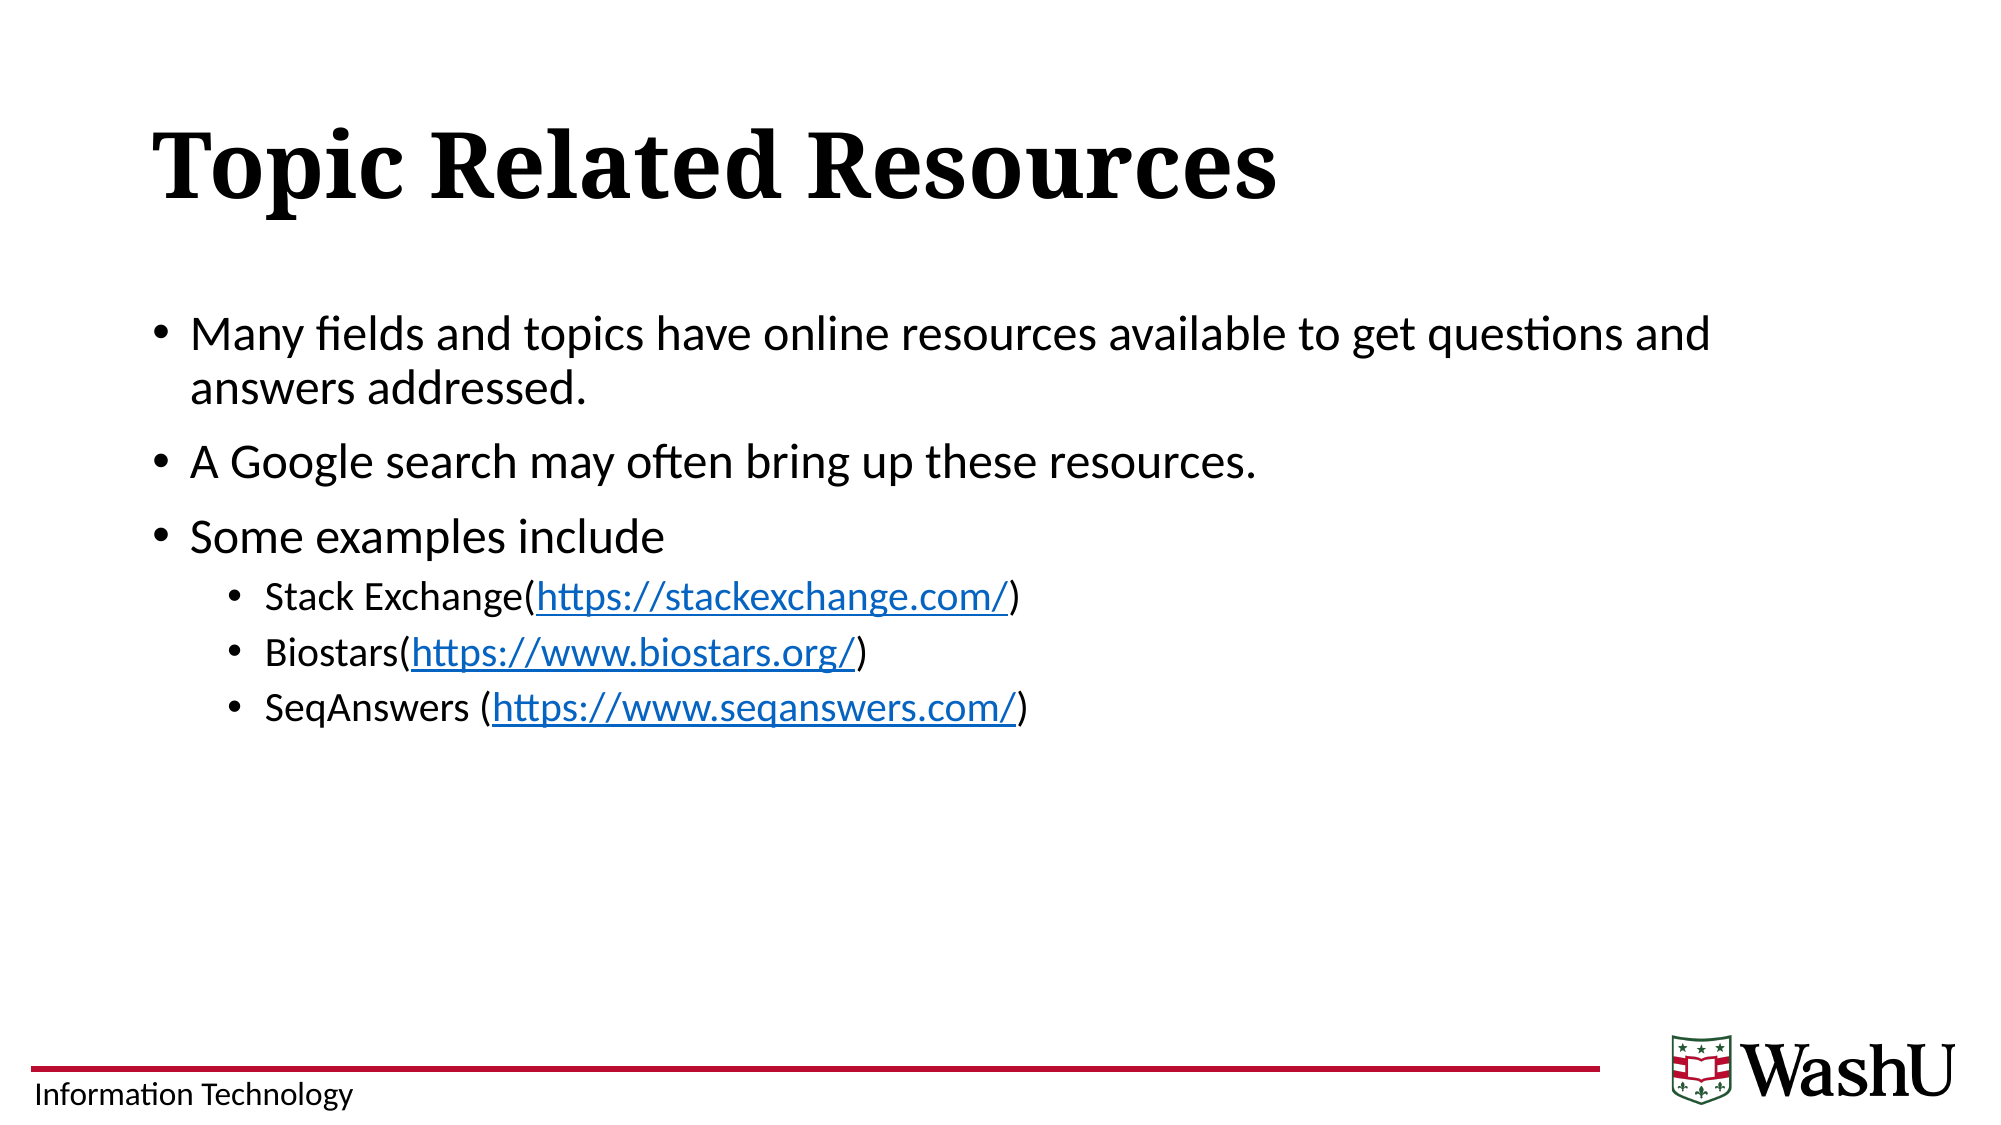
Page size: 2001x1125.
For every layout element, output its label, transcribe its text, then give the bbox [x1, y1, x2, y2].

title Topic Related Resources [137, 59, 1863, 278]
list Many fields and topics have online resources available to get questions and answers addressed. A Google search may often bring up these resources. Some examples include Stack Exchange(https://stackexchange.com/) Biostars(https://www.biostars.org/) SeqAnswers (https://www.seqanswers.com/) [137, 299, 1863, 1014]
